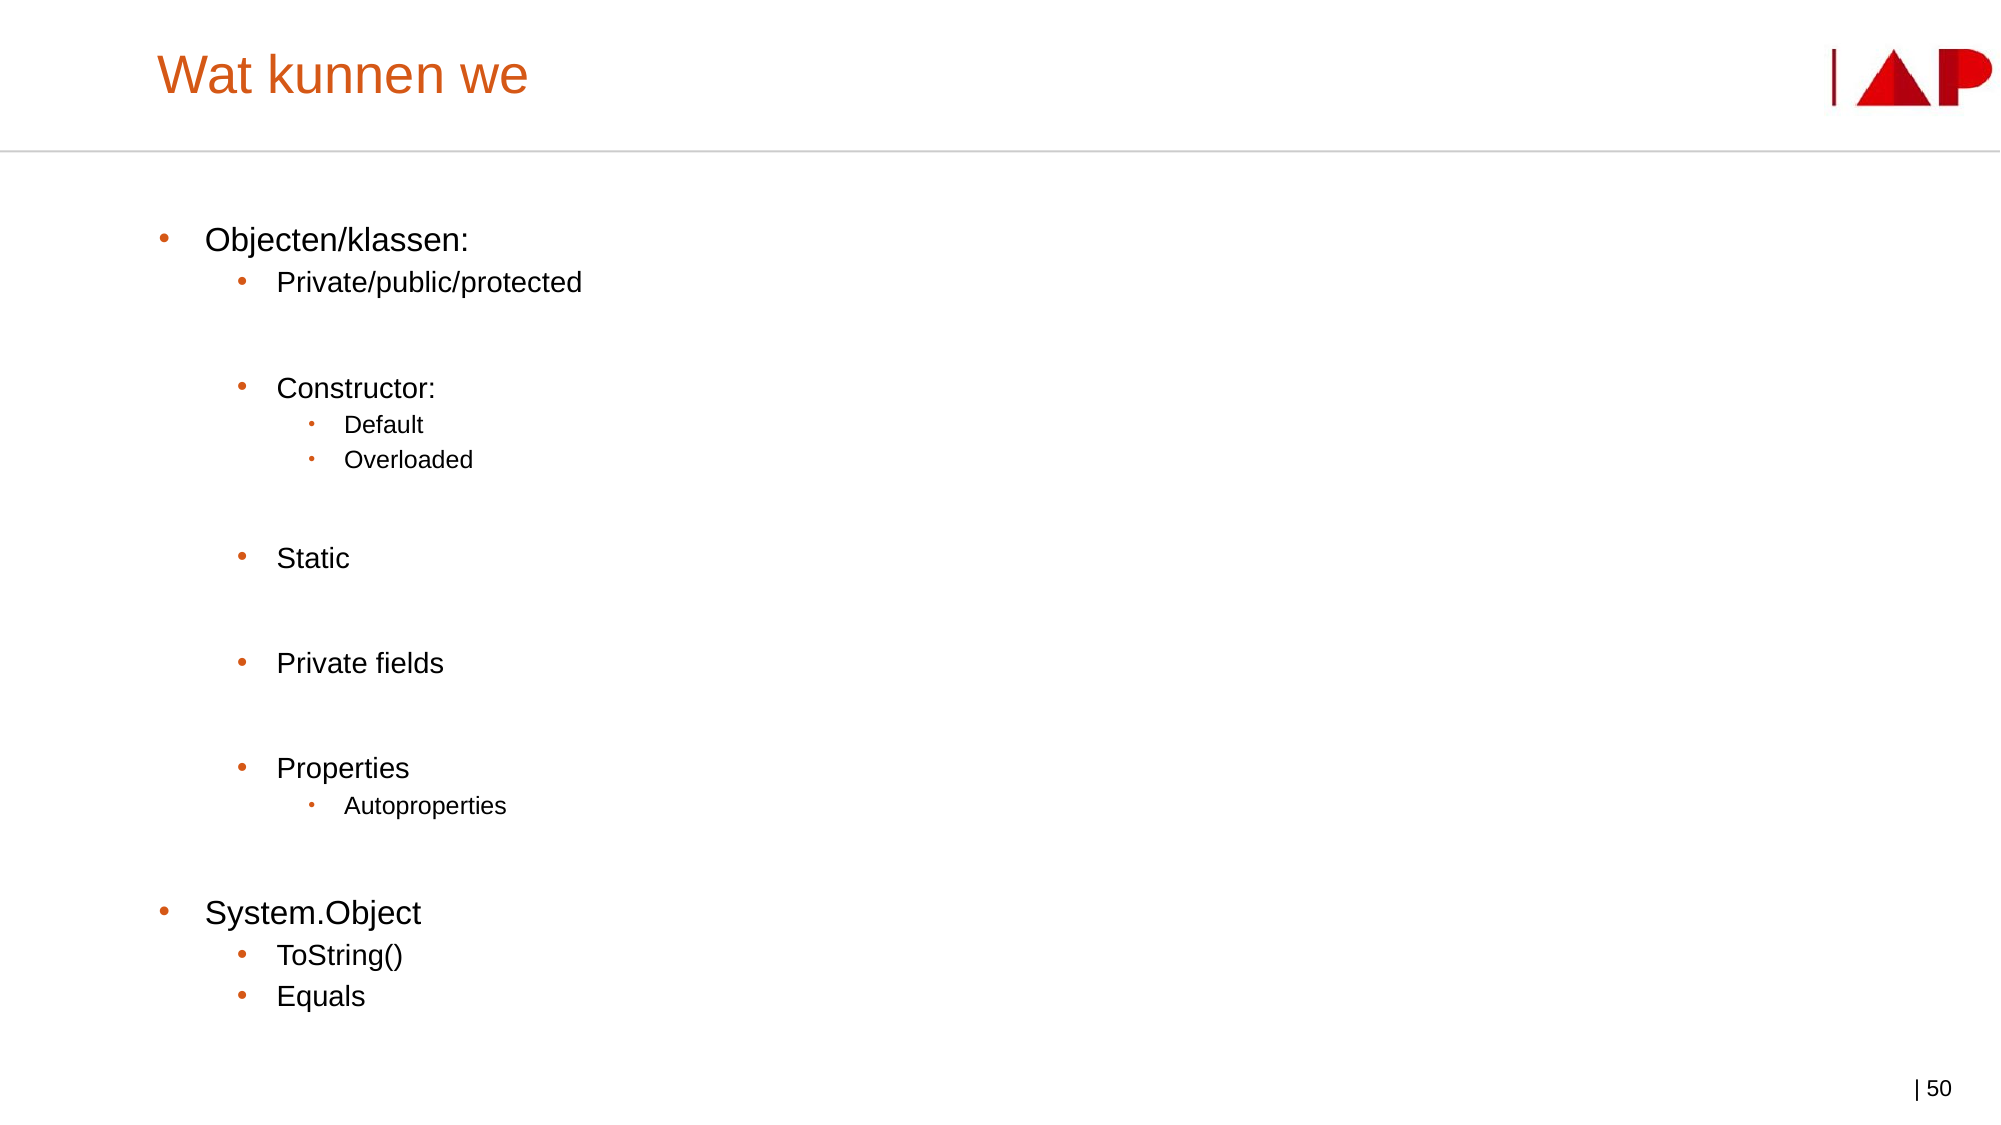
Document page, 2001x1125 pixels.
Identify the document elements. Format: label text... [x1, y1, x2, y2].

picture [1843, 10, 2000, 142]
title Wat kunnen we [157, 0, 1843, 152]
list Objecten/klassen: Private/public/protected Constructor: Default Overloaded Static Private fields Properties Autoproperties System.Object ToString() Equals [157, 217, 1955, 1023]
slide_number | 50 [1425, 1061, 1953, 1113]
